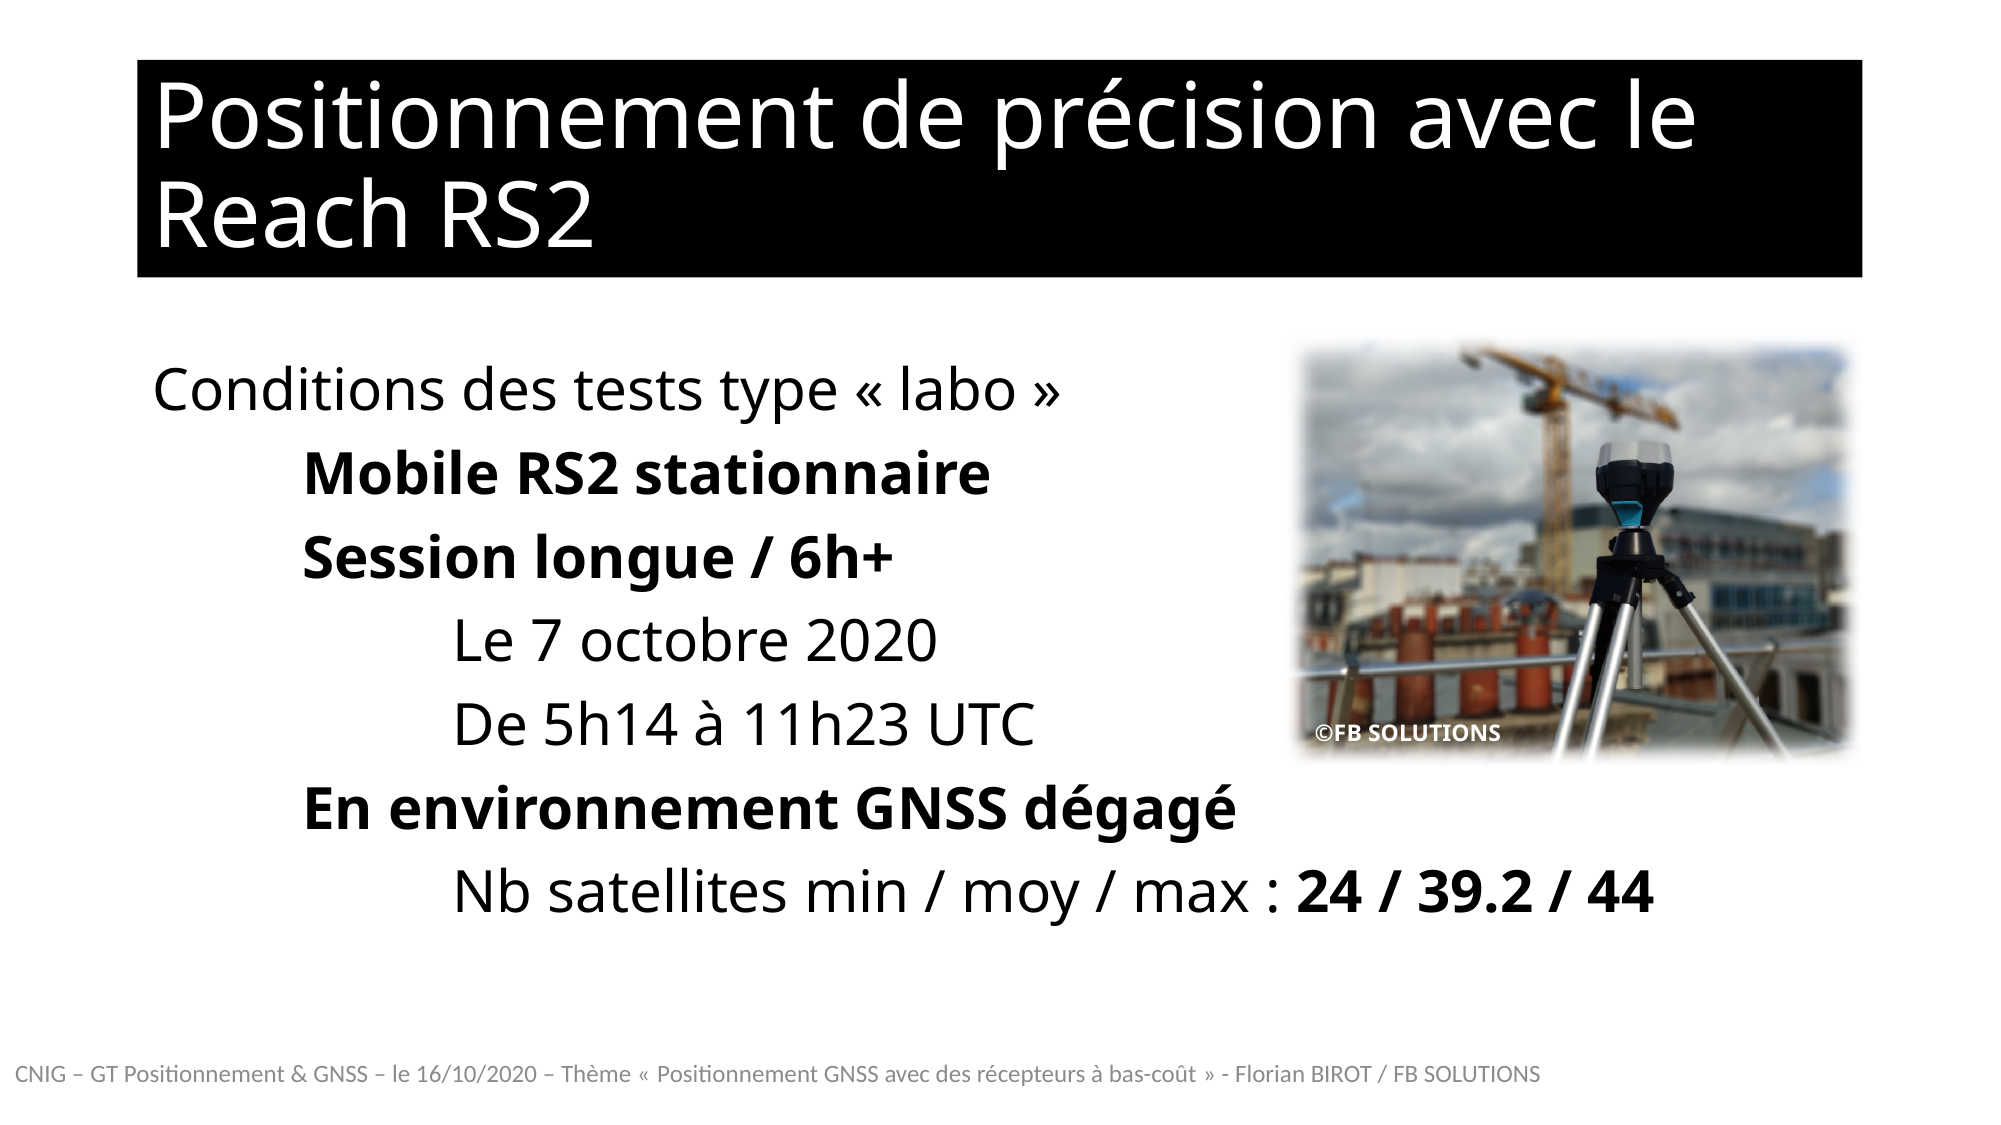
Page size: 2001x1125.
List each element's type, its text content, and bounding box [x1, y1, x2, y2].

footer CNIG – GT Positionnement & GNSS – le 16/10/2020 – Thème « Positionnement GNSS avec des récepteurs à bas-coût » - Florian BIROT / FB SOLUTIONS [0, 1042, 1882, 1103]
title Positionnement de précision avec le Reach RS2 [137, 59, 1863, 278]
text_box Conditions des tests type « labo » Mobile RS2 stationnaire Session longue / 6h+ Le 7 octobre 2020 De 5h14 à 11h23 UTC En environnement GNSS dégagé Nb satellites min / moy / max : 24 / 39.2 / 44 [137, 352, 1863, 1024]
picture [1285, 333, 1863, 767]
